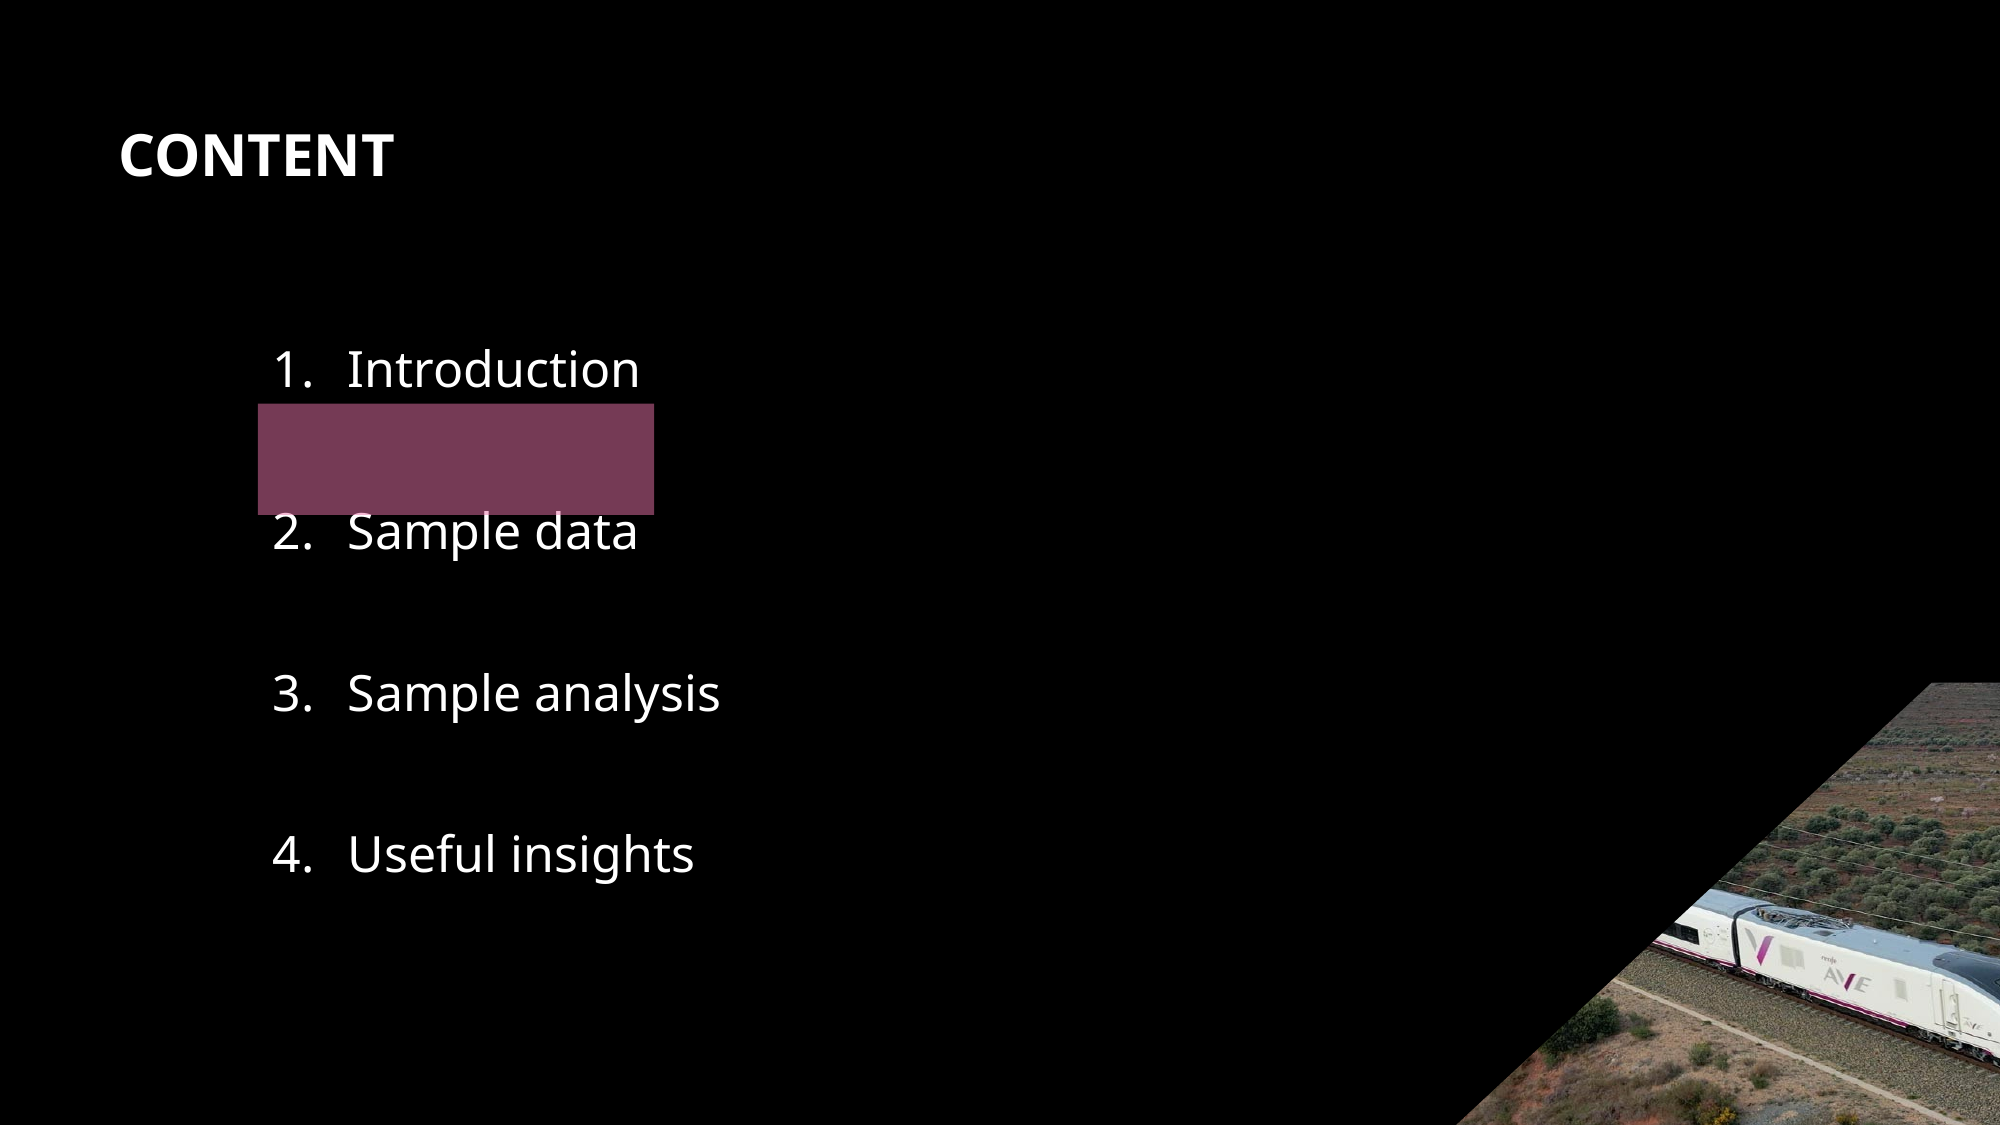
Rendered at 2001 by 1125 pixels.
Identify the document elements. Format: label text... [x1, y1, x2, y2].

text_box Introduction Sample data Sample analysis Useful insights [257, 330, 1055, 902]
picture [1456, 682, 2000, 1125]
subtitle CONTENT [103, 58, 669, 196]
text_box [257, 403, 655, 515]
